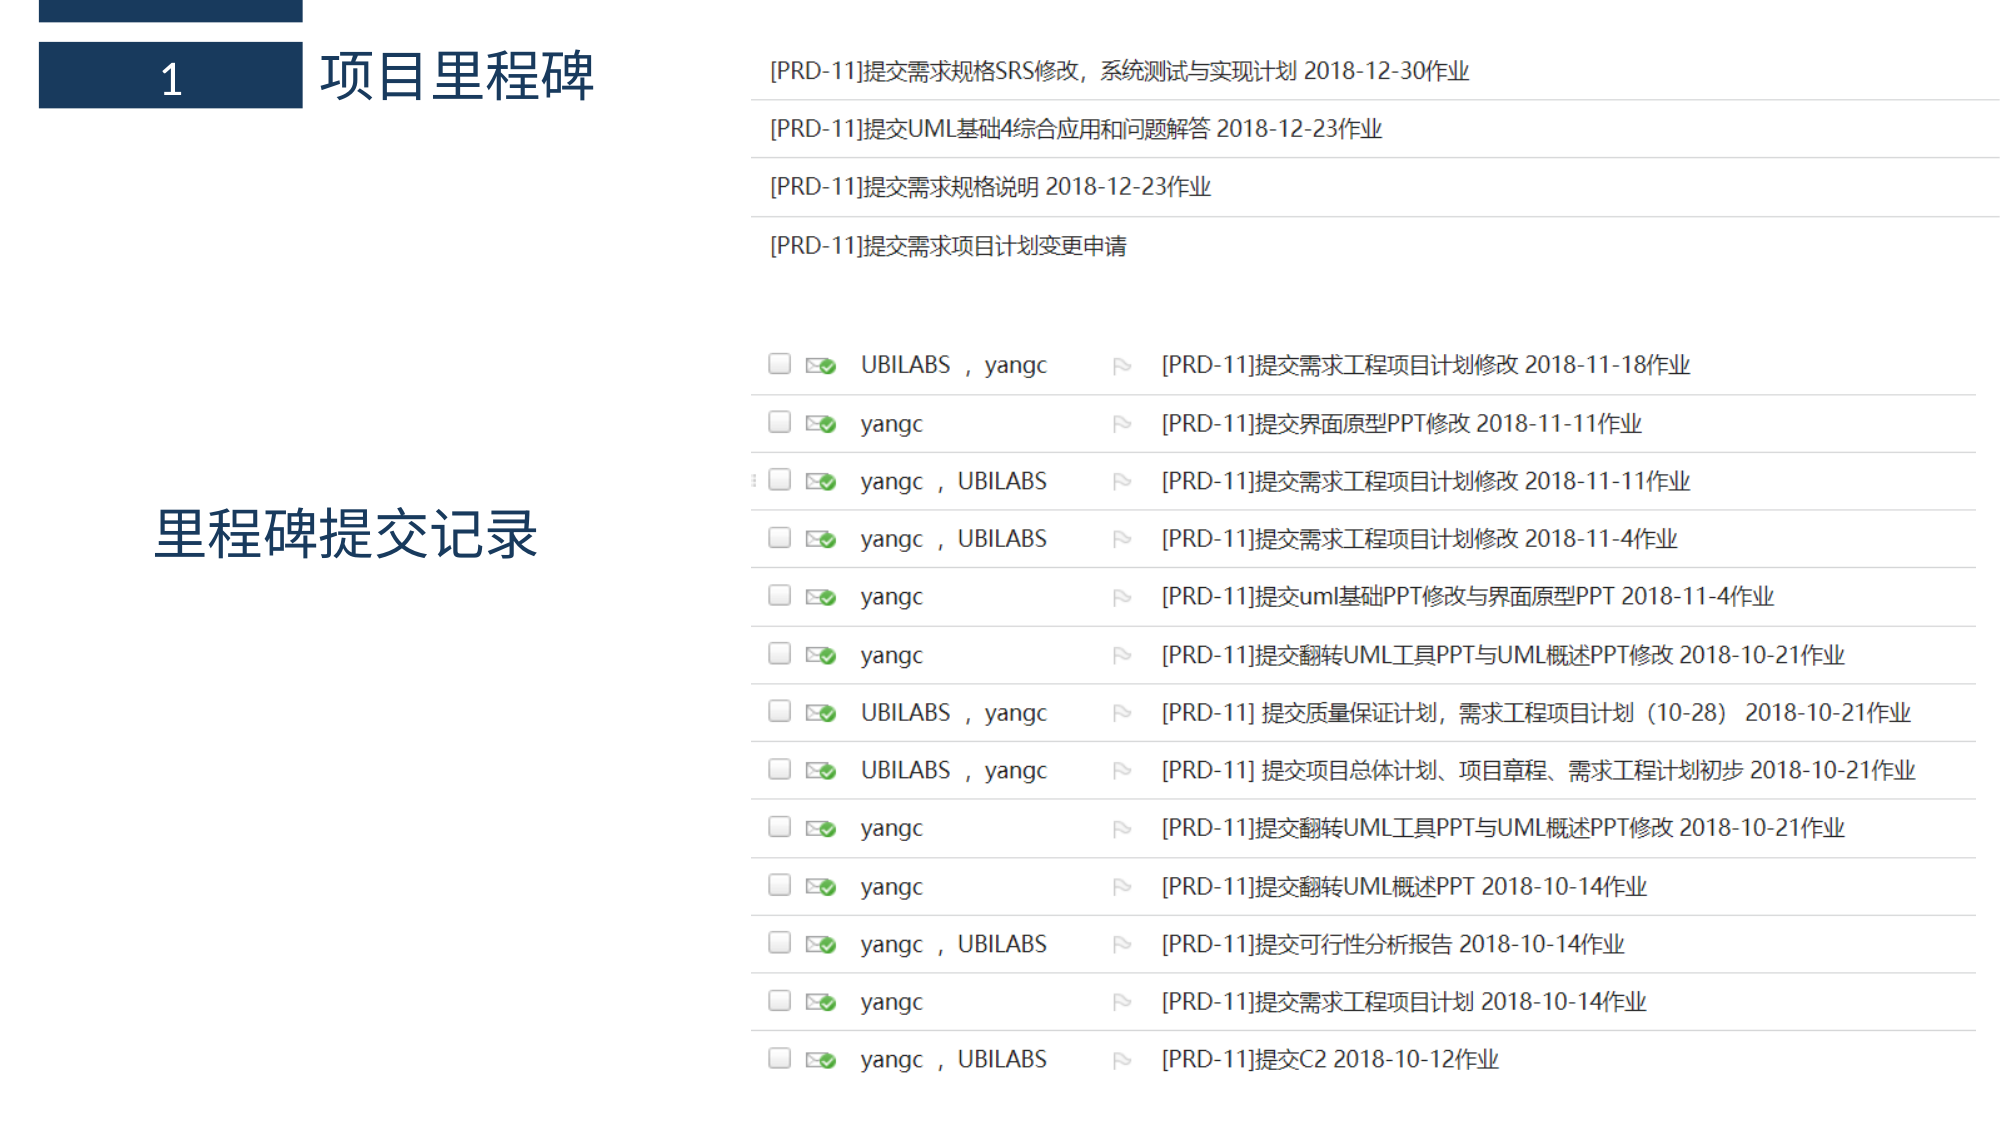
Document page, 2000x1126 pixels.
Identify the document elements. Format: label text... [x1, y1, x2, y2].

picture [751, 337, 1976, 1085]
text_box 项目里程碑 [304, 33, 1298, 116]
text_box 1 [37, 40, 304, 111]
text_box [37, 0, 305, 24]
text_box 里程碑提交记录 [137, 491, 587, 574]
picture [751, 54, 2000, 269]
